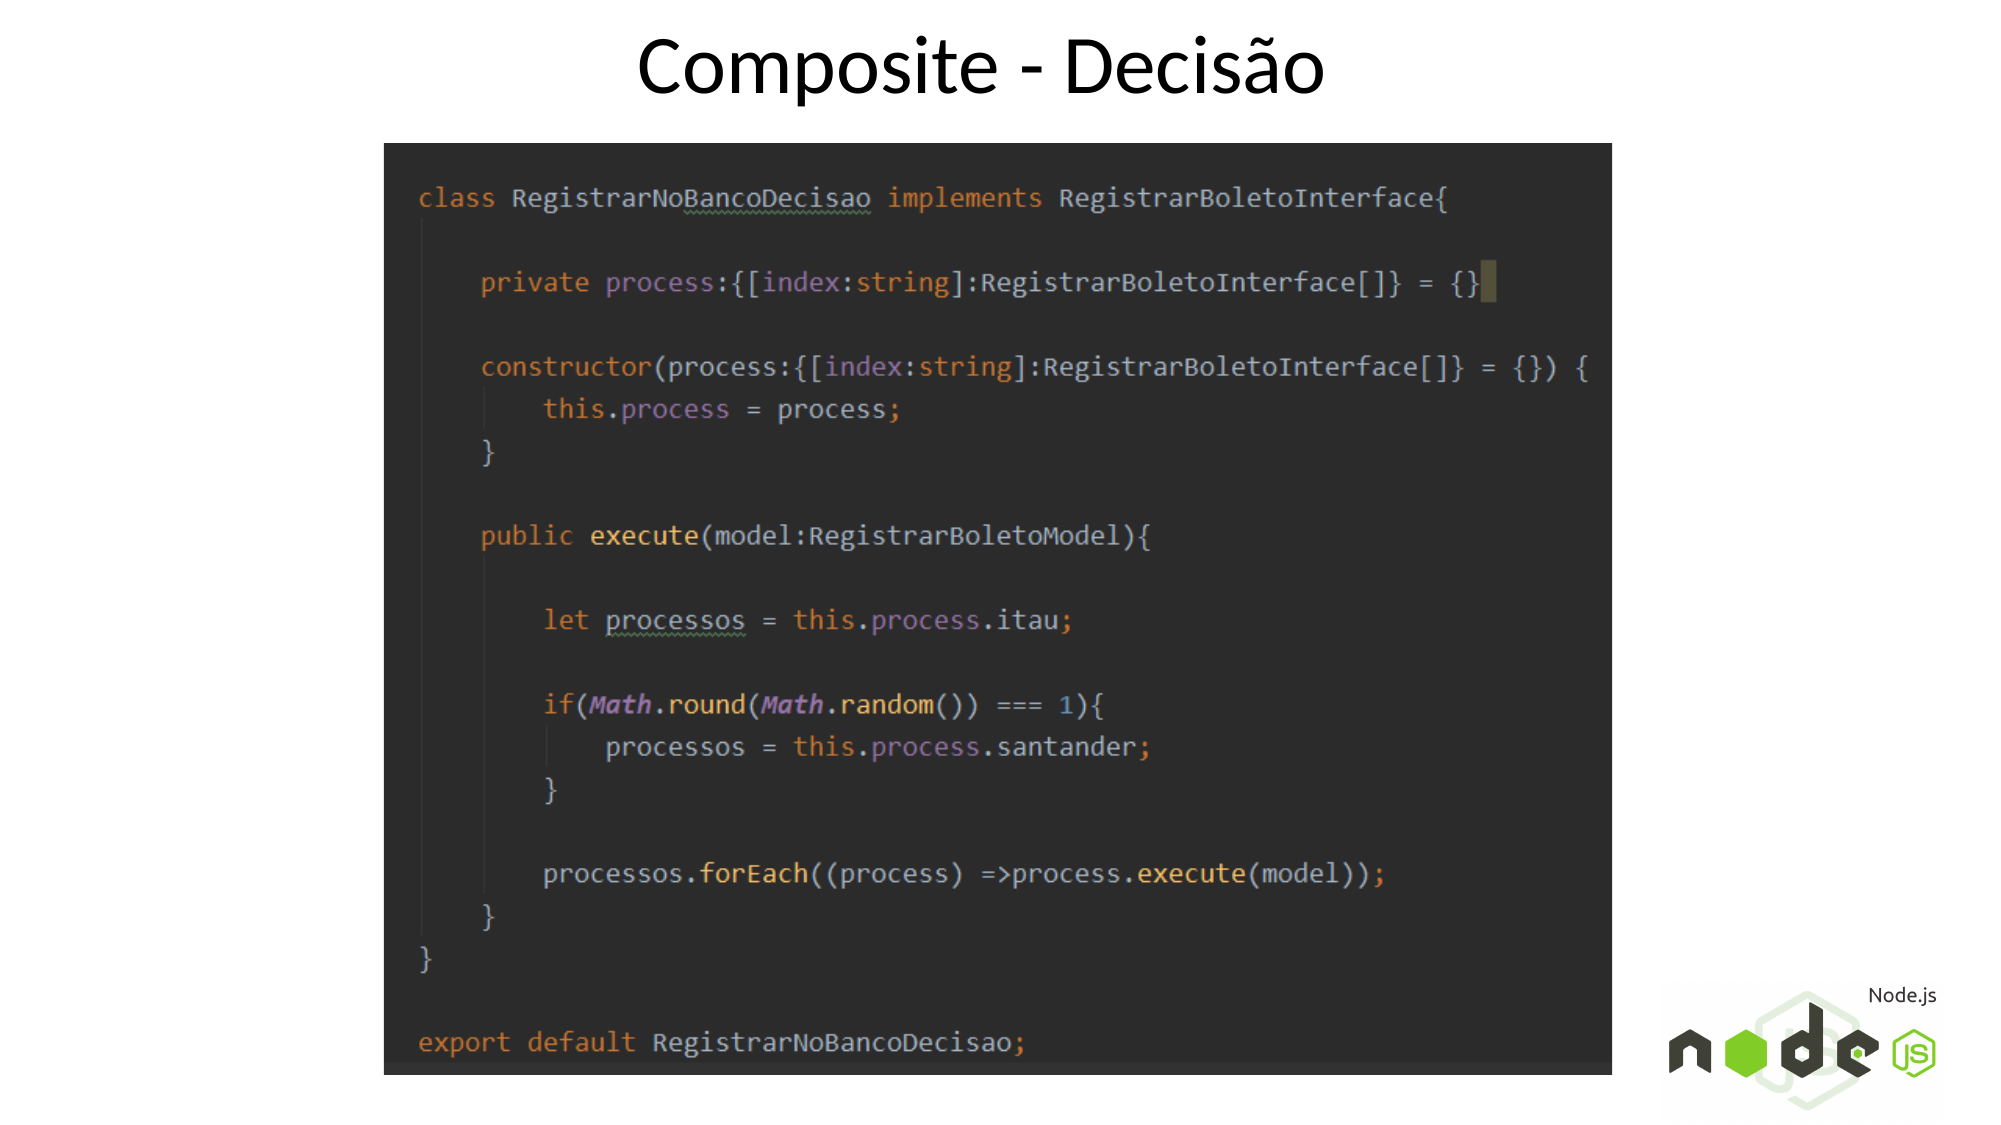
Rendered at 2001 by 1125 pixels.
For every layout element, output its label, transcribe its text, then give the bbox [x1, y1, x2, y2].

text_box Composite - Decisão [271, 3, 1694, 118]
picture [383, 143, 1613, 1076]
picture [1659, 979, 1948, 1125]
